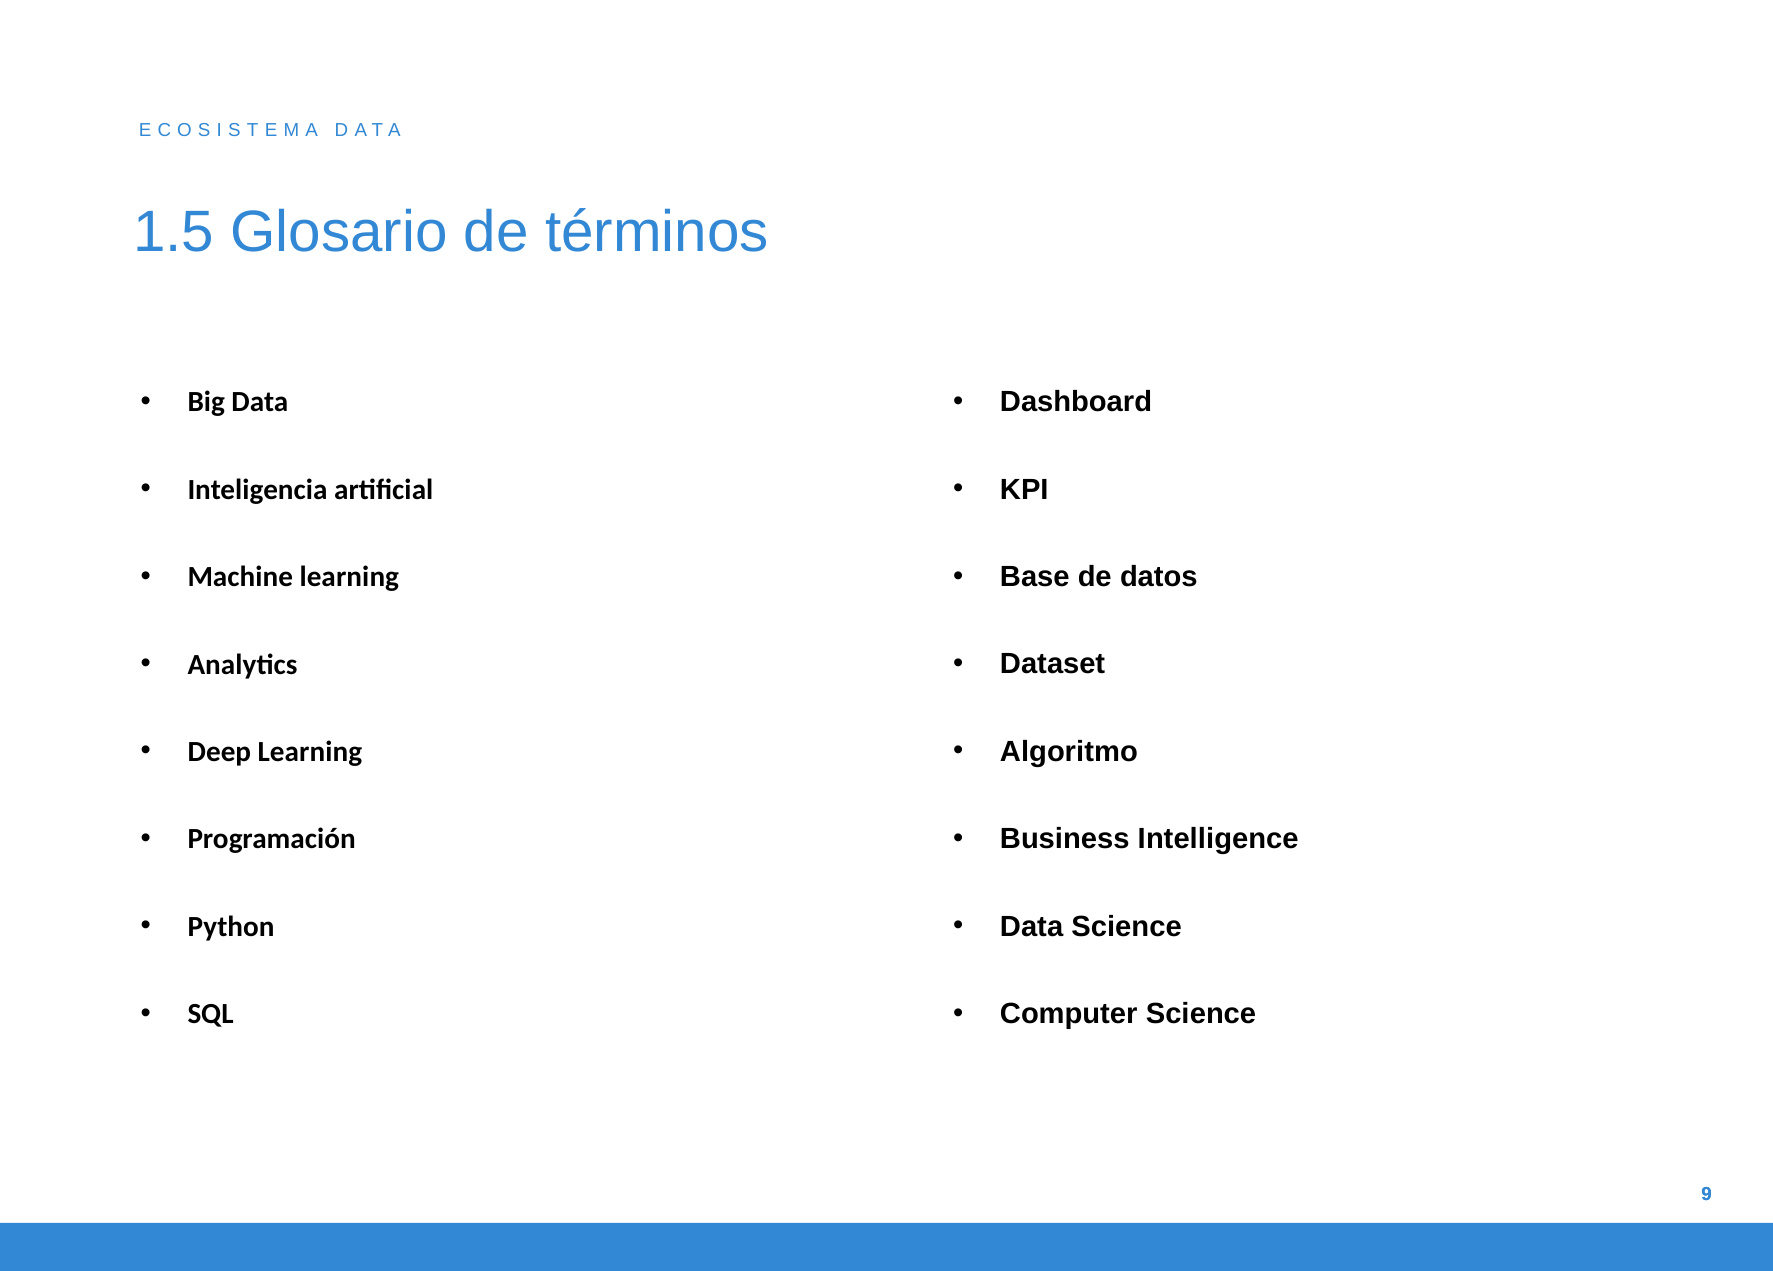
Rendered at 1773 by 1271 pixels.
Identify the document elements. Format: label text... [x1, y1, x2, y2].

list Big Data Inteligencia artificial Machine learning Analytics Deep Learning Programación Python SQL [123, 322, 587, 1140]
title 1.5 Glosario de términos [118, 185, 881, 257]
text_box Dashboard KPI Base de datos Dataset Algoritmo Business Intelligence Data Science Computer Science [936, 322, 1773, 1037]
text_box 9 [1686, 1162, 1756, 1223]
list ECOSISTEMA DATA [123, 109, 899, 156]
